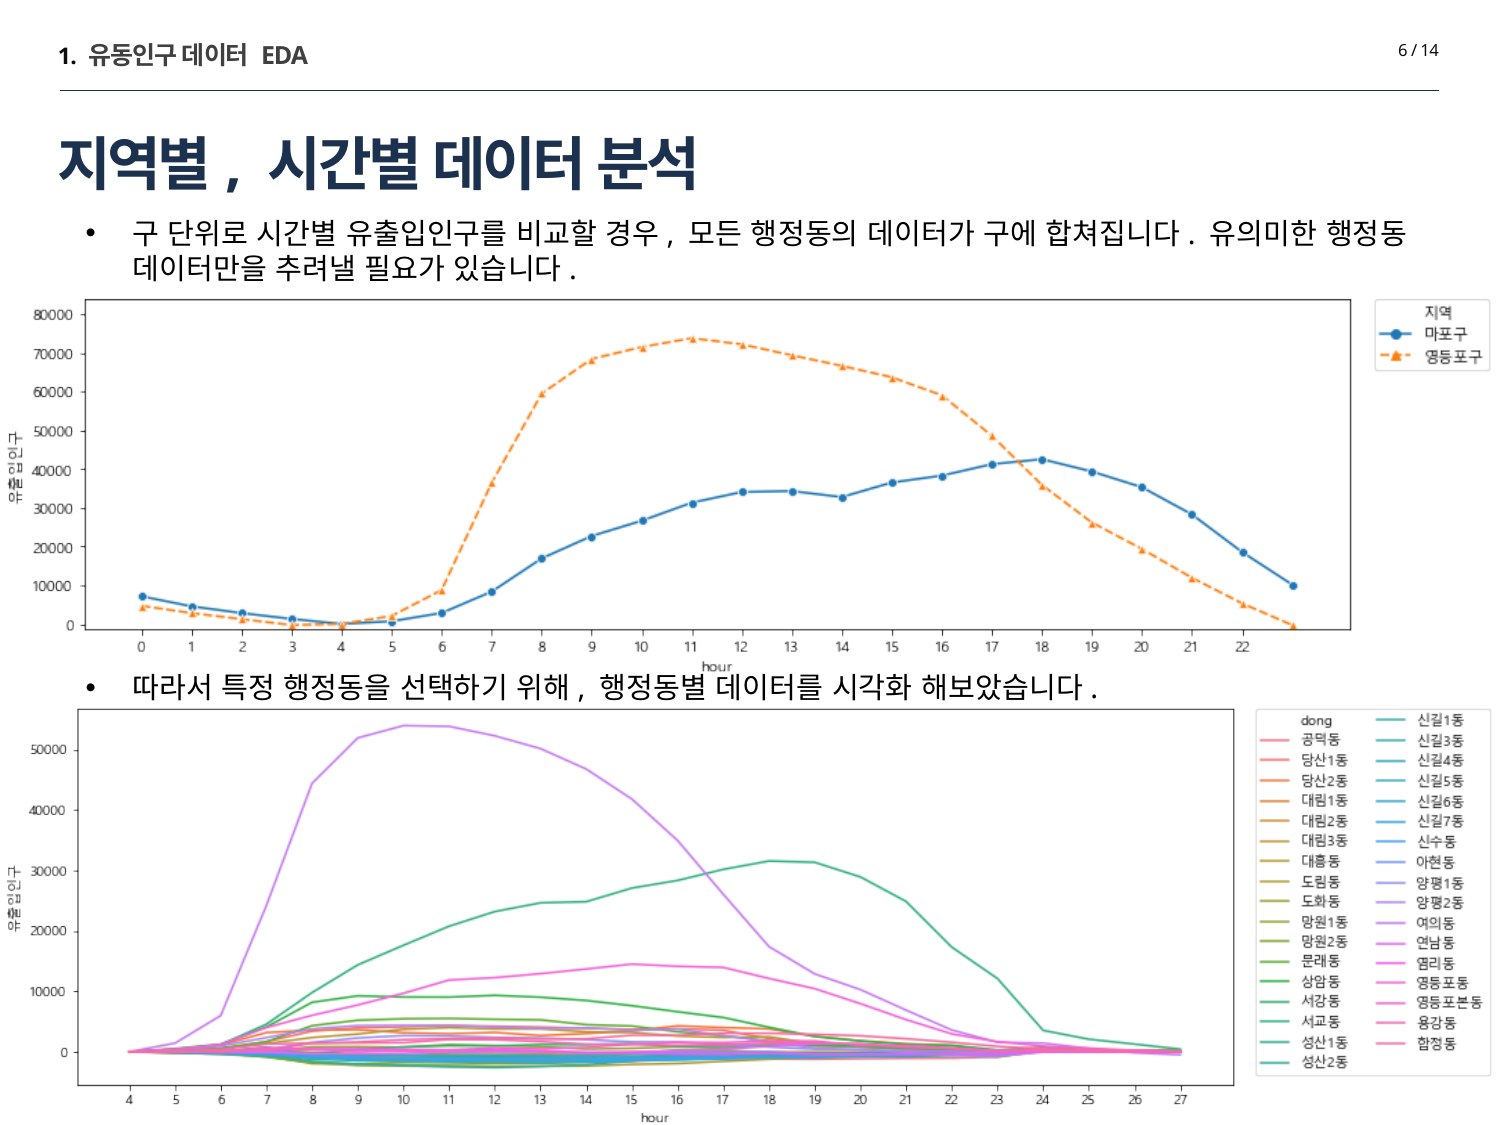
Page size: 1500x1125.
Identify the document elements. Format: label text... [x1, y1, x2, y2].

text_box 6 / 14 [1193, 32, 1454, 70]
picture [0, 290, 1500, 685]
text_box 구 단위로 시간별 유출입인구를 비교할 경우, 모든 행정동의 데이터가 구에 합쳐집니다. 유의미한 행정동 데이터만을 추려낼 필요가 있습니다. 따라서 특정 행정동을 선택하기 위해, 행정동별 데이터를 시각화 해보았습니다. [70, 693, 1460, 698]
text_box 1. 유동인구 데이터 EDA [43, 31, 668, 105]
text_box 구 단위로 시간별 유출입인구를 비교할 경우, 모든 행정동의 데이터가 구에 합쳐집니다. 유의미한 행정동 데이터만을 추려낼 필요가 있습니다. 따라서 특정 행정동을 선택하기 위해, 행정동별 데이터를 시각화 해보았습니다. [70, 207, 1460, 289]
picture [0, 699, 1500, 1125]
text_box 지역별, 시간별 데이터 분석 [42, 114, 1377, 211]
